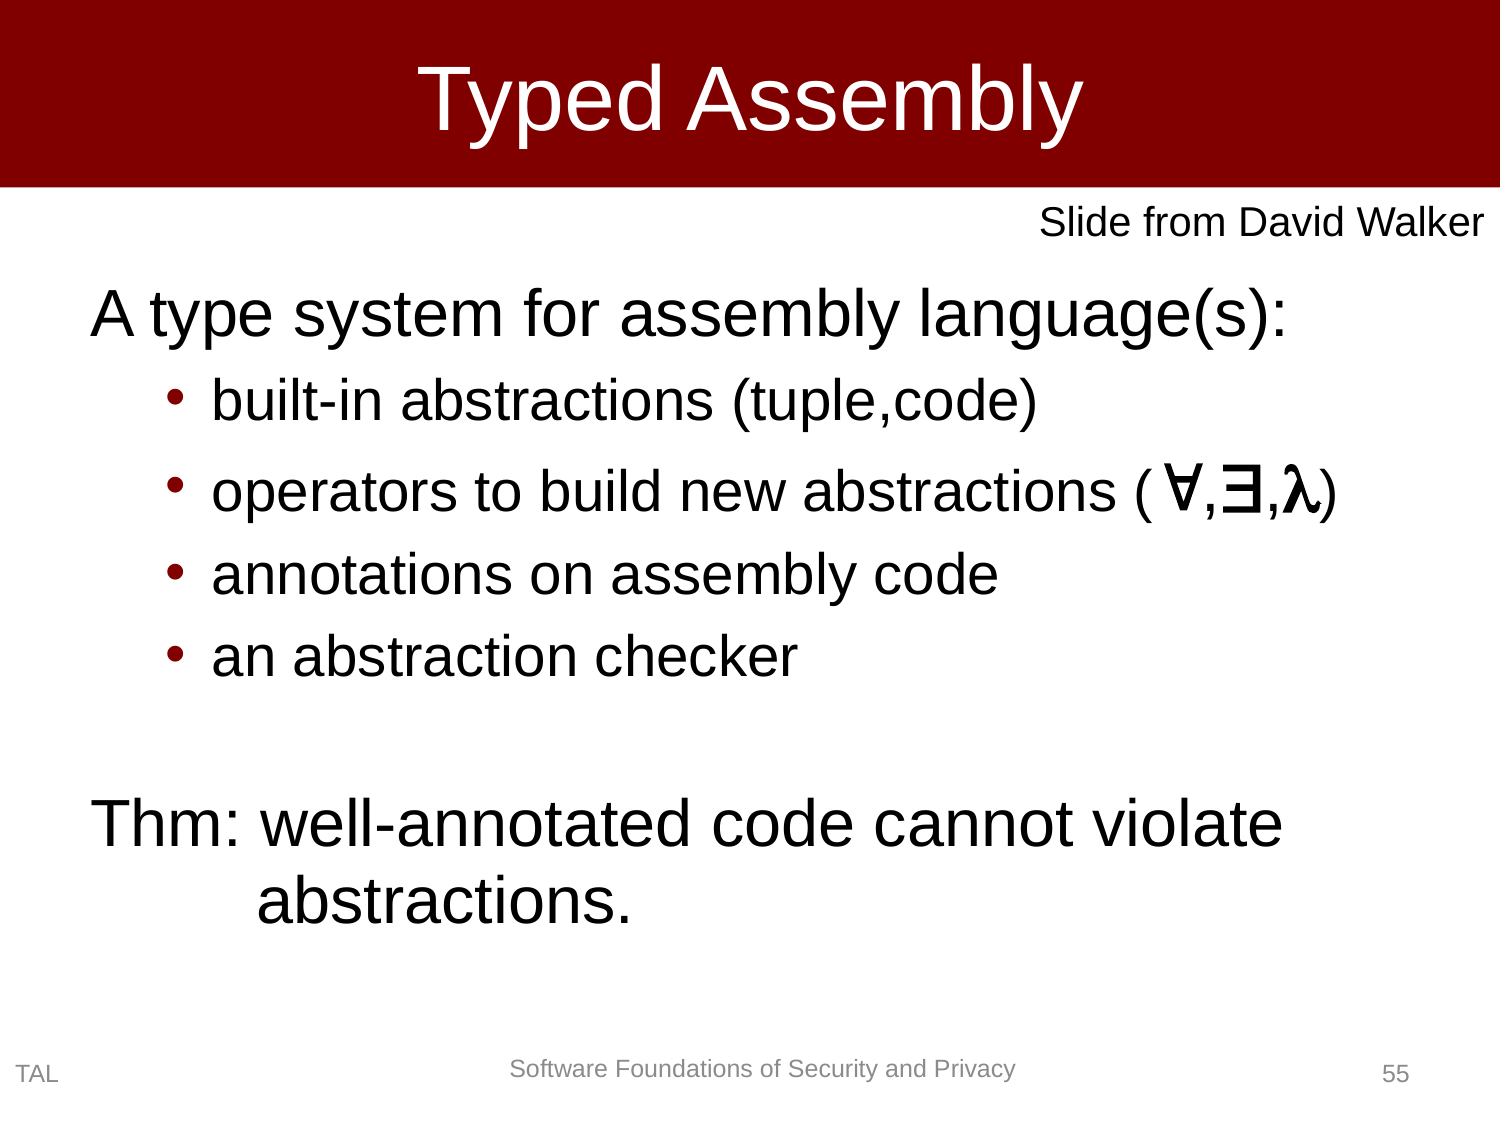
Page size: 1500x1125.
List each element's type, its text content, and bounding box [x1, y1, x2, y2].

slide_number 54 [1074, 1042, 1425, 1103]
footer TAL [0, 1042, 475, 1103]
text_box Slide from David Walker [1012, 187, 1500, 253]
title Typed Assembly [0, 0, 1500, 188]
list A type system for assembly language(s): built-in abstractions (tuple,code) operators to build new abstractions (,,l) annotations on assembly code an abstraction checker Thm: well-annotated code cannot violate abstractions. [75, 262, 1425, 1005]
